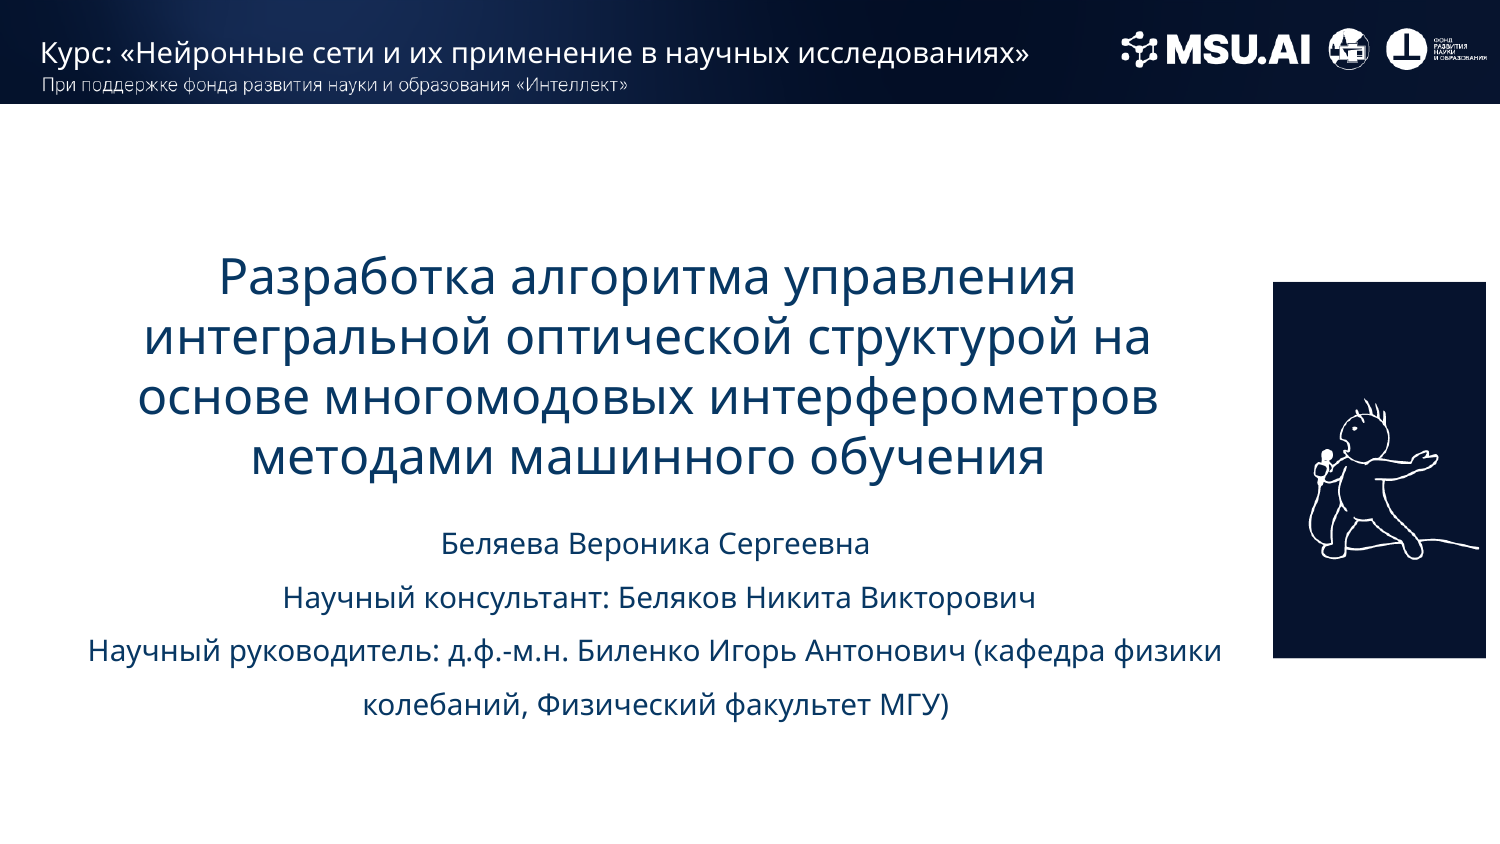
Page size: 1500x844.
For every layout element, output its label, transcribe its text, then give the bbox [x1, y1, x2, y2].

picture [0, 0, 1500, 844]
text_box Курс: «Нейронные сети и их применение в научных исследованиях» [24, 34, 1219, 70]
text_box Разработка алгоритма управления интегральной оптической структурой на основе многомодовых интерферометров методами машинного обучения [44, 241, 1253, 434]
text_box Беляева Вероника Сергеевна Научный консультант: Беляков Никита Викторович Научный руководитель: д.ф.-м.н. Биленко Игорь Антонович (кафедра физики колебаний, Физический факультет МГУ) [44, 434, 1269, 732]
